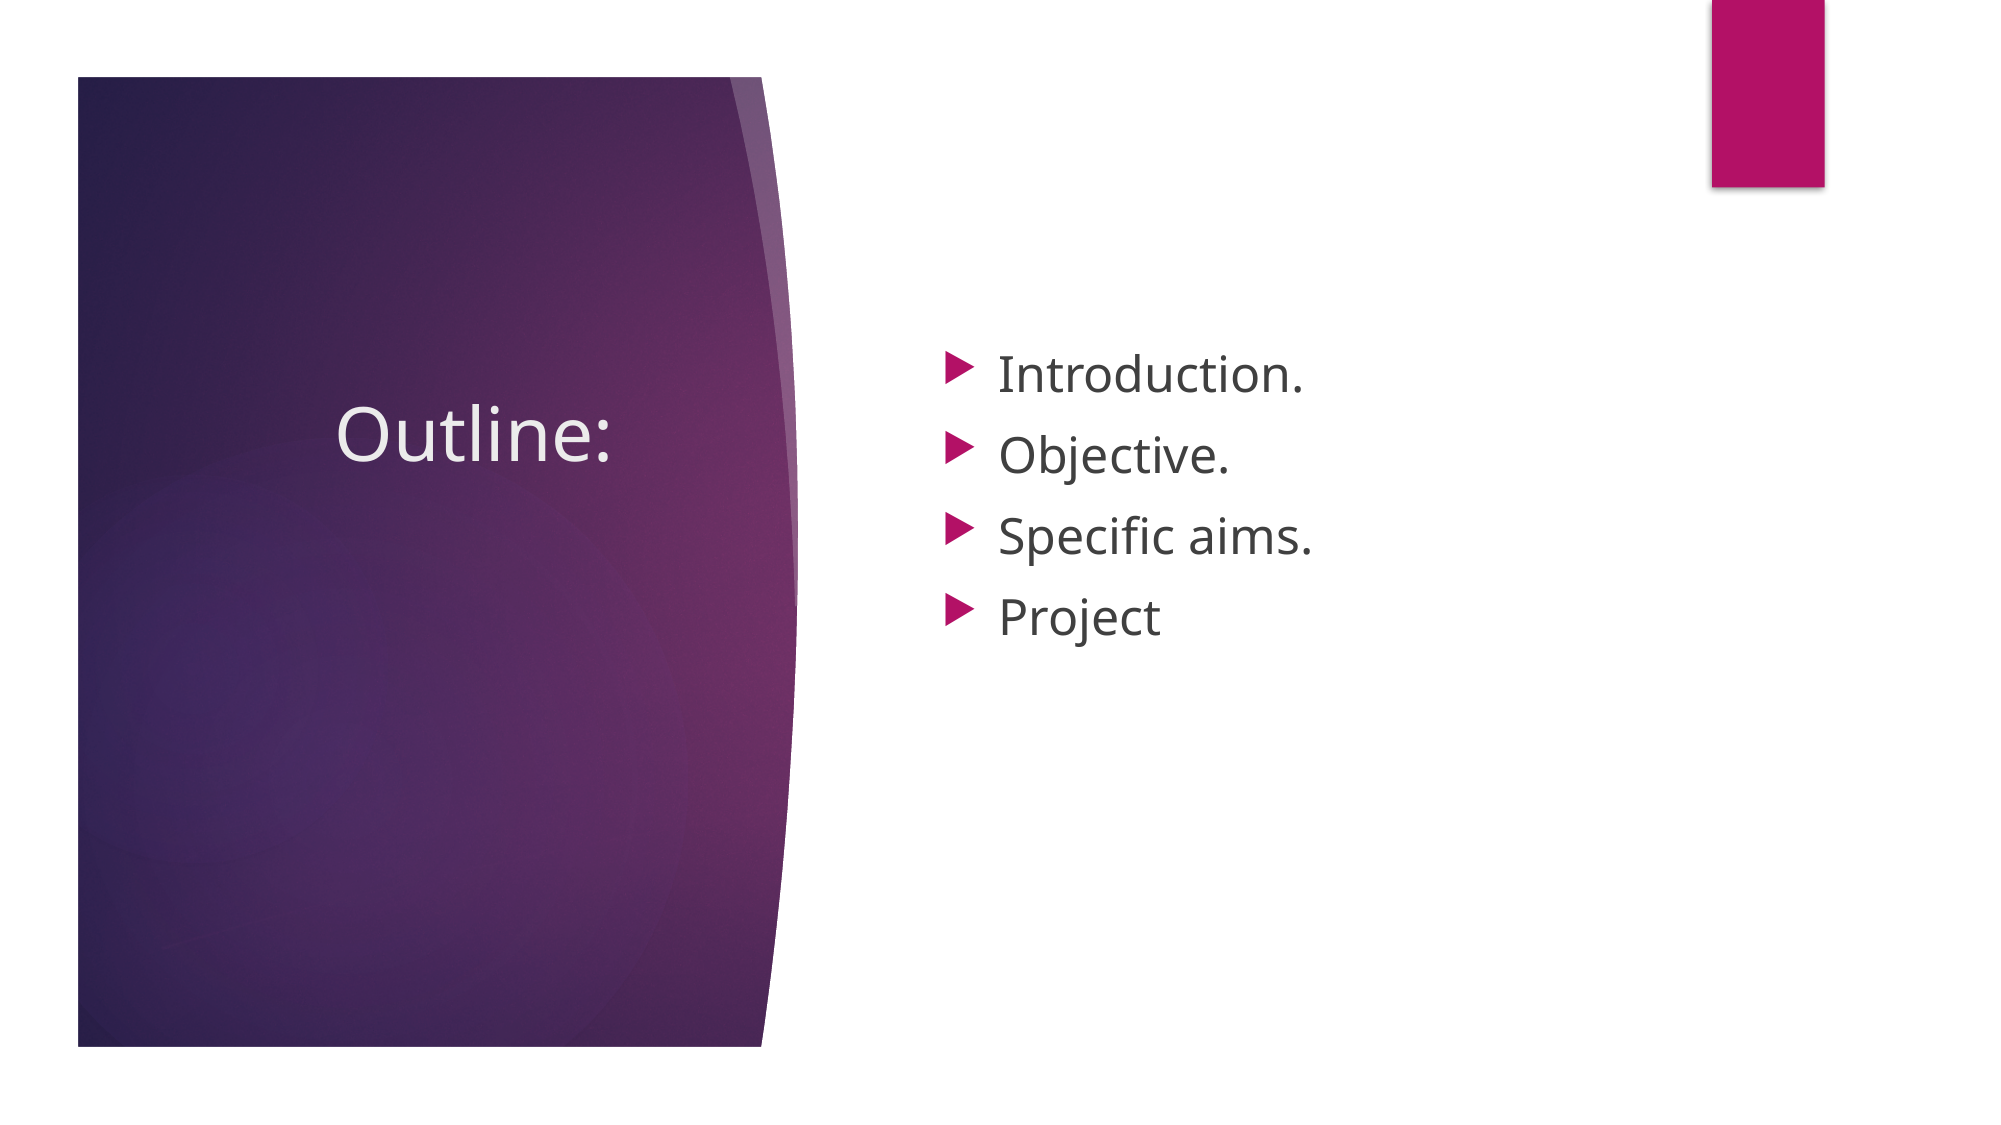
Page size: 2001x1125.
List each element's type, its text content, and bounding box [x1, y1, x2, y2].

title Outline: [319, 221, 778, 484]
list Introduction. Objective. Specific aims. Project [926, 242, 1458, 745]
